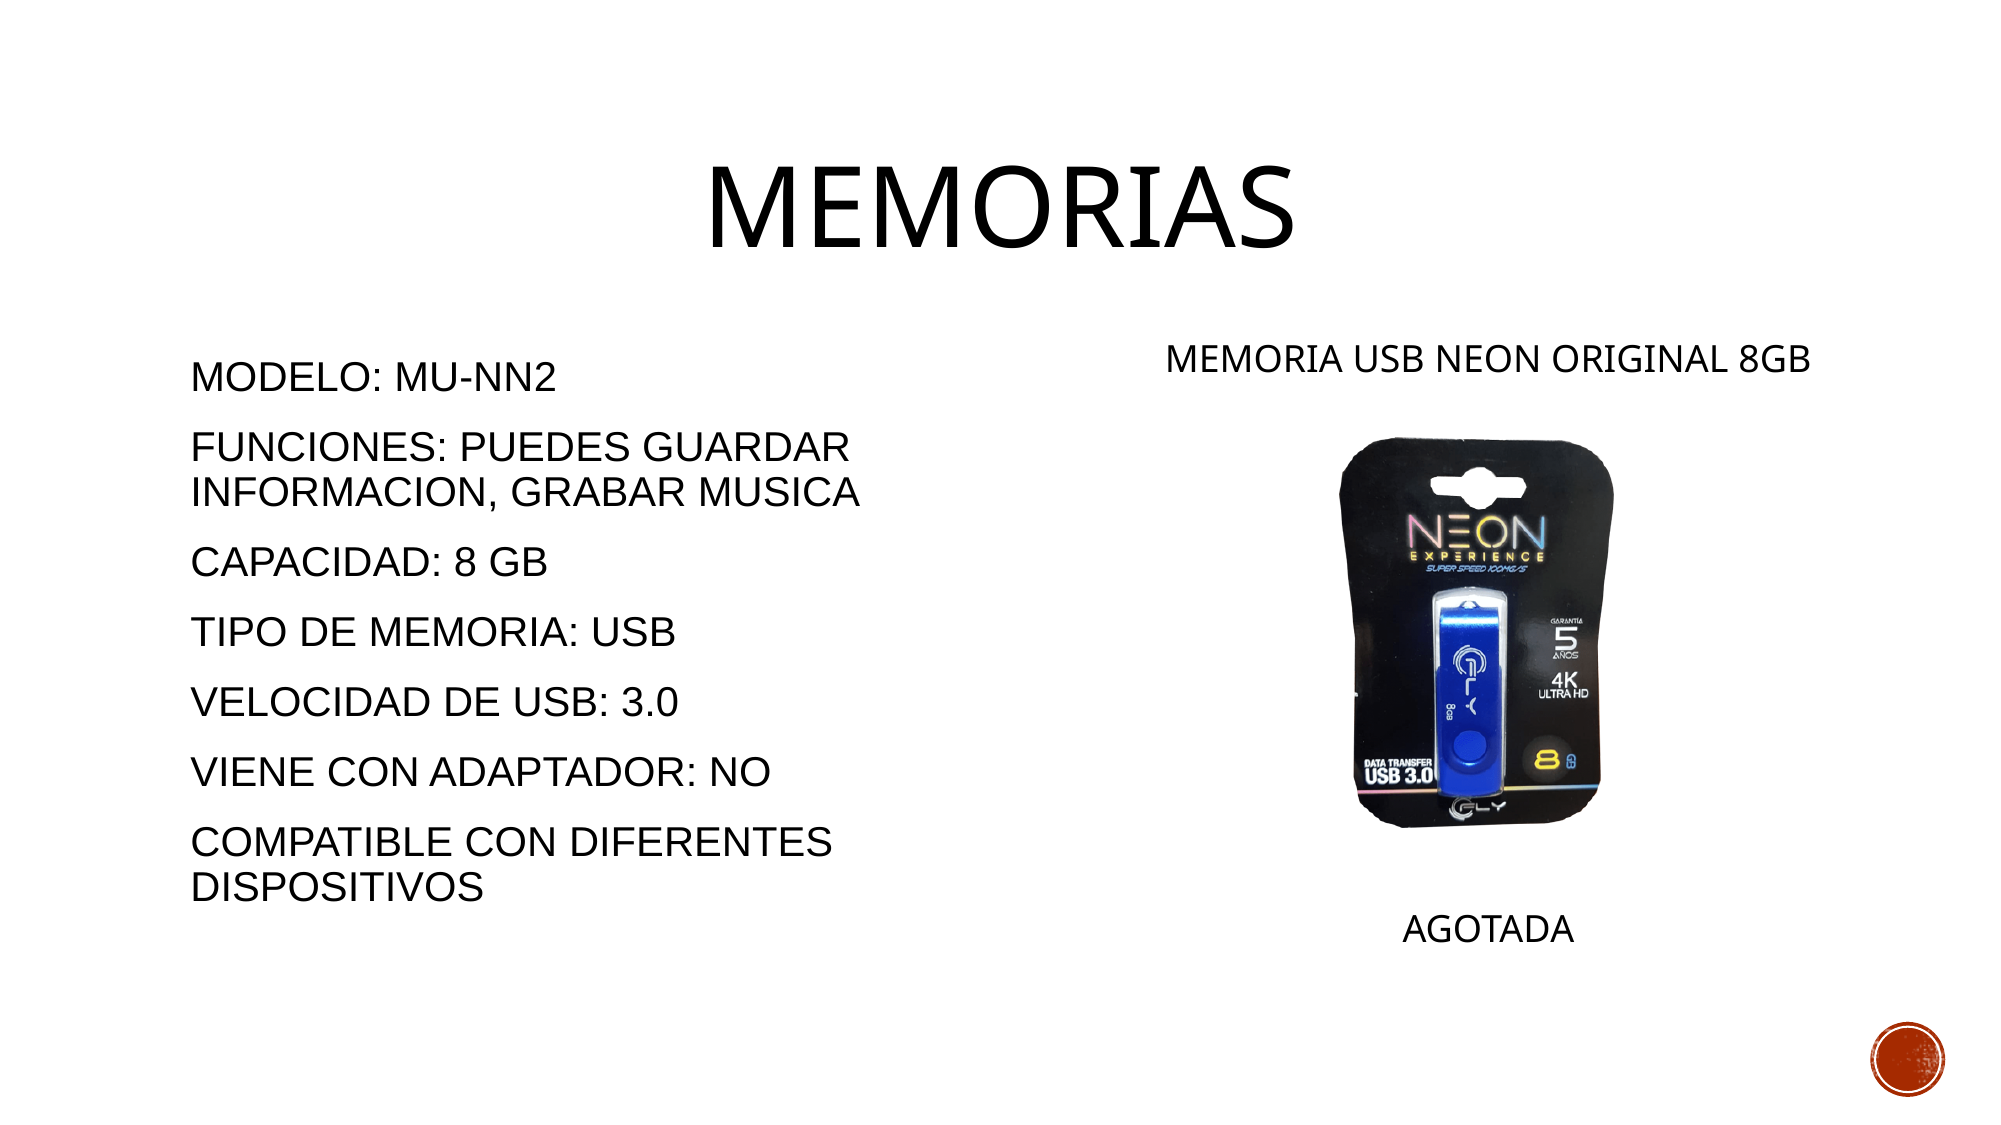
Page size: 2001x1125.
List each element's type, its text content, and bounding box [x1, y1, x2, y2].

text_box MEMORIA USB NEON ORIGINAL 8GB [1150, 327, 1827, 388]
picture [1278, 423, 1699, 845]
title MEMORIAS [175, 79, 1826, 344]
list MODELO: MU-NN2 FUNCIONES: PUEDES GUARDAR INFORMACION, GRABAR MUSICA CAPACIDAD: 8 GB TIPO DE MEMORIA: USB VELOCIDAD DE USB: 3.0 VIENE CON ADAPTADOR: NO COMPATIBLE CON DIFERENTES DISPOSITIVOS [175, 348, 911, 1013]
text_box AGOTADA [1387, 897, 1590, 958]
